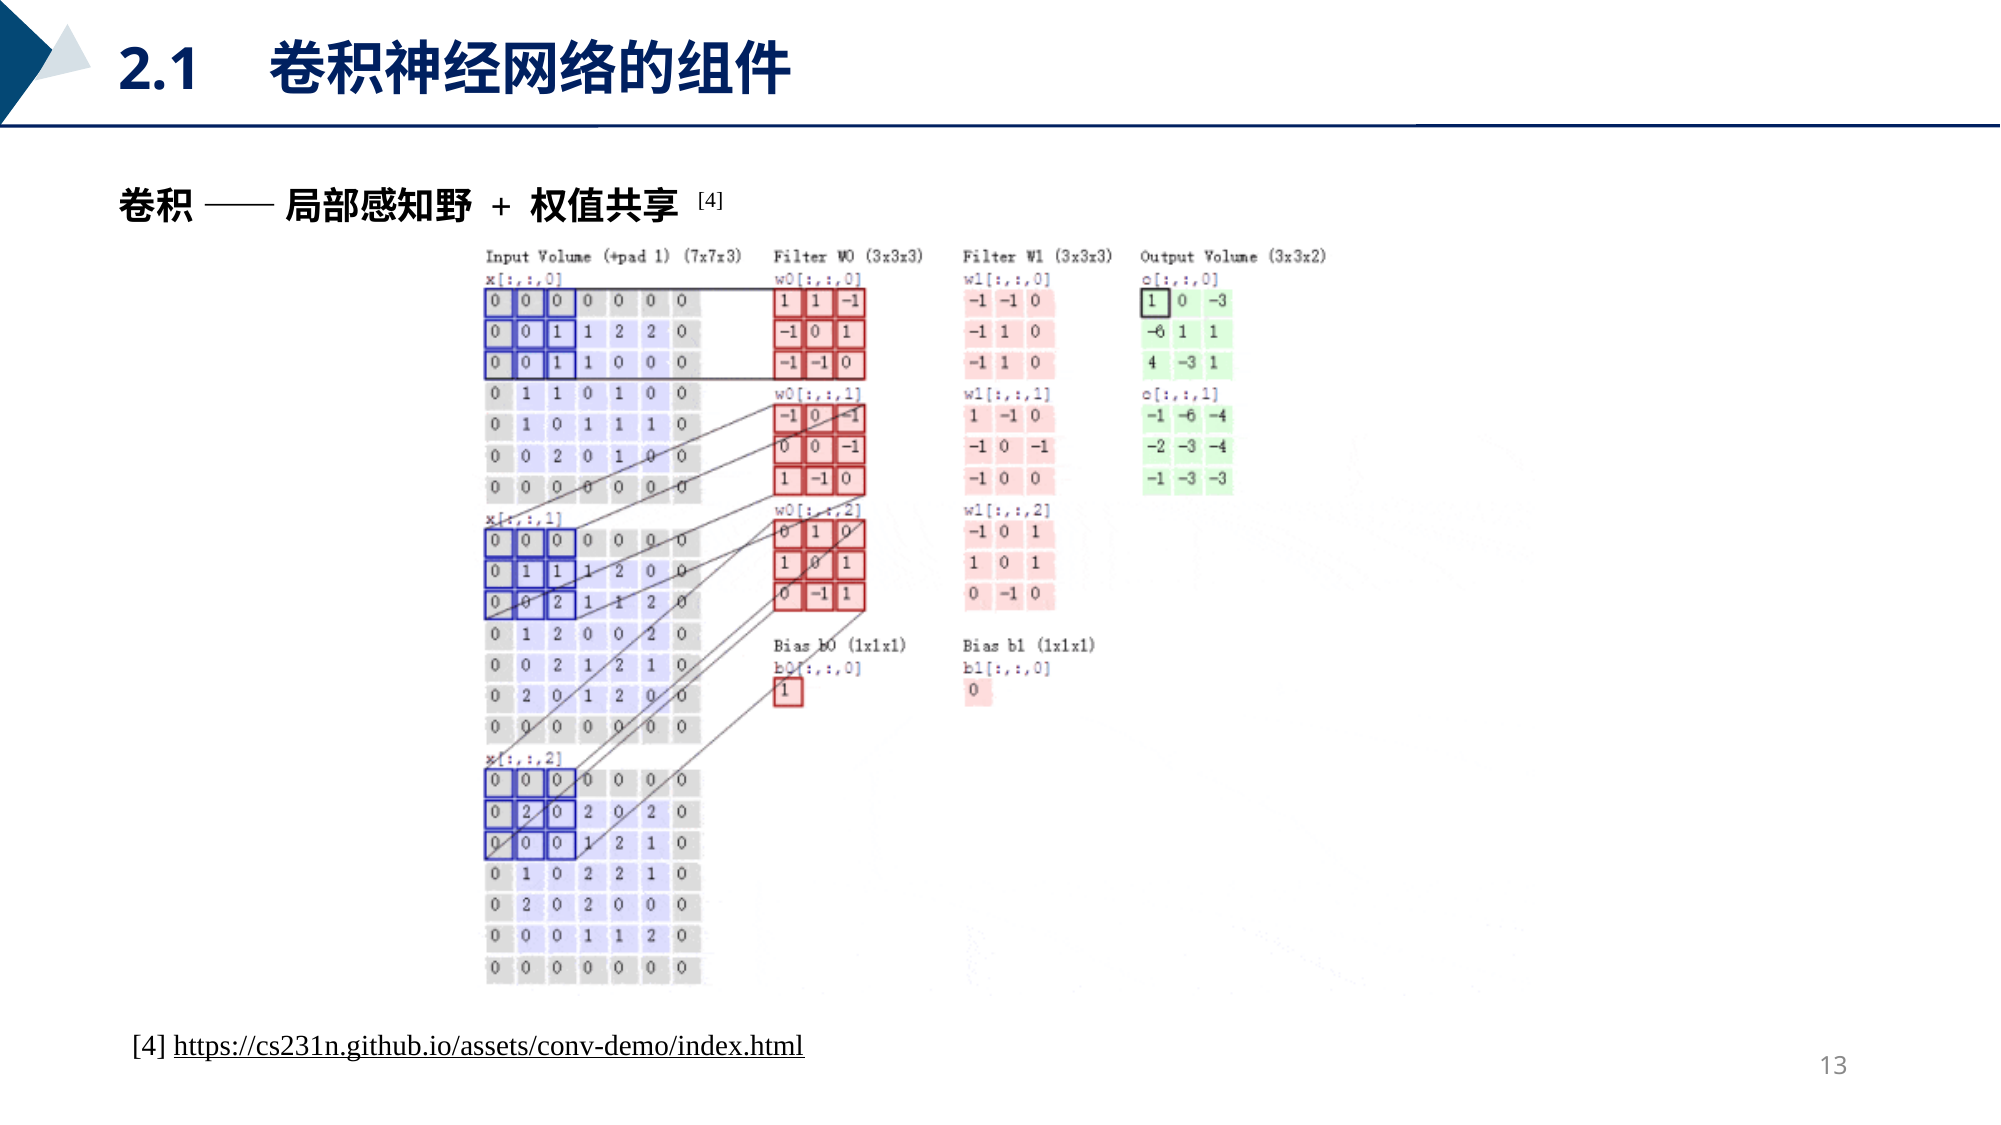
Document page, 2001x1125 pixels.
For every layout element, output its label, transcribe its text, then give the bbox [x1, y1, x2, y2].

text_box 2.1 卷积神经网络的组件 [103, 23, 1285, 109]
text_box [0, 0, 91, 125]
text_box 卷积 —— 局部感知野 + 权值共享 [4] [103, 129, 1850, 234]
text_box [4] https://cs231n.github.io/assets/conv-demo/index.html [117, 1018, 1850, 1069]
picture [472, 240, 1535, 996]
text_box 13 [1412, 1042, 1863, 1103]
